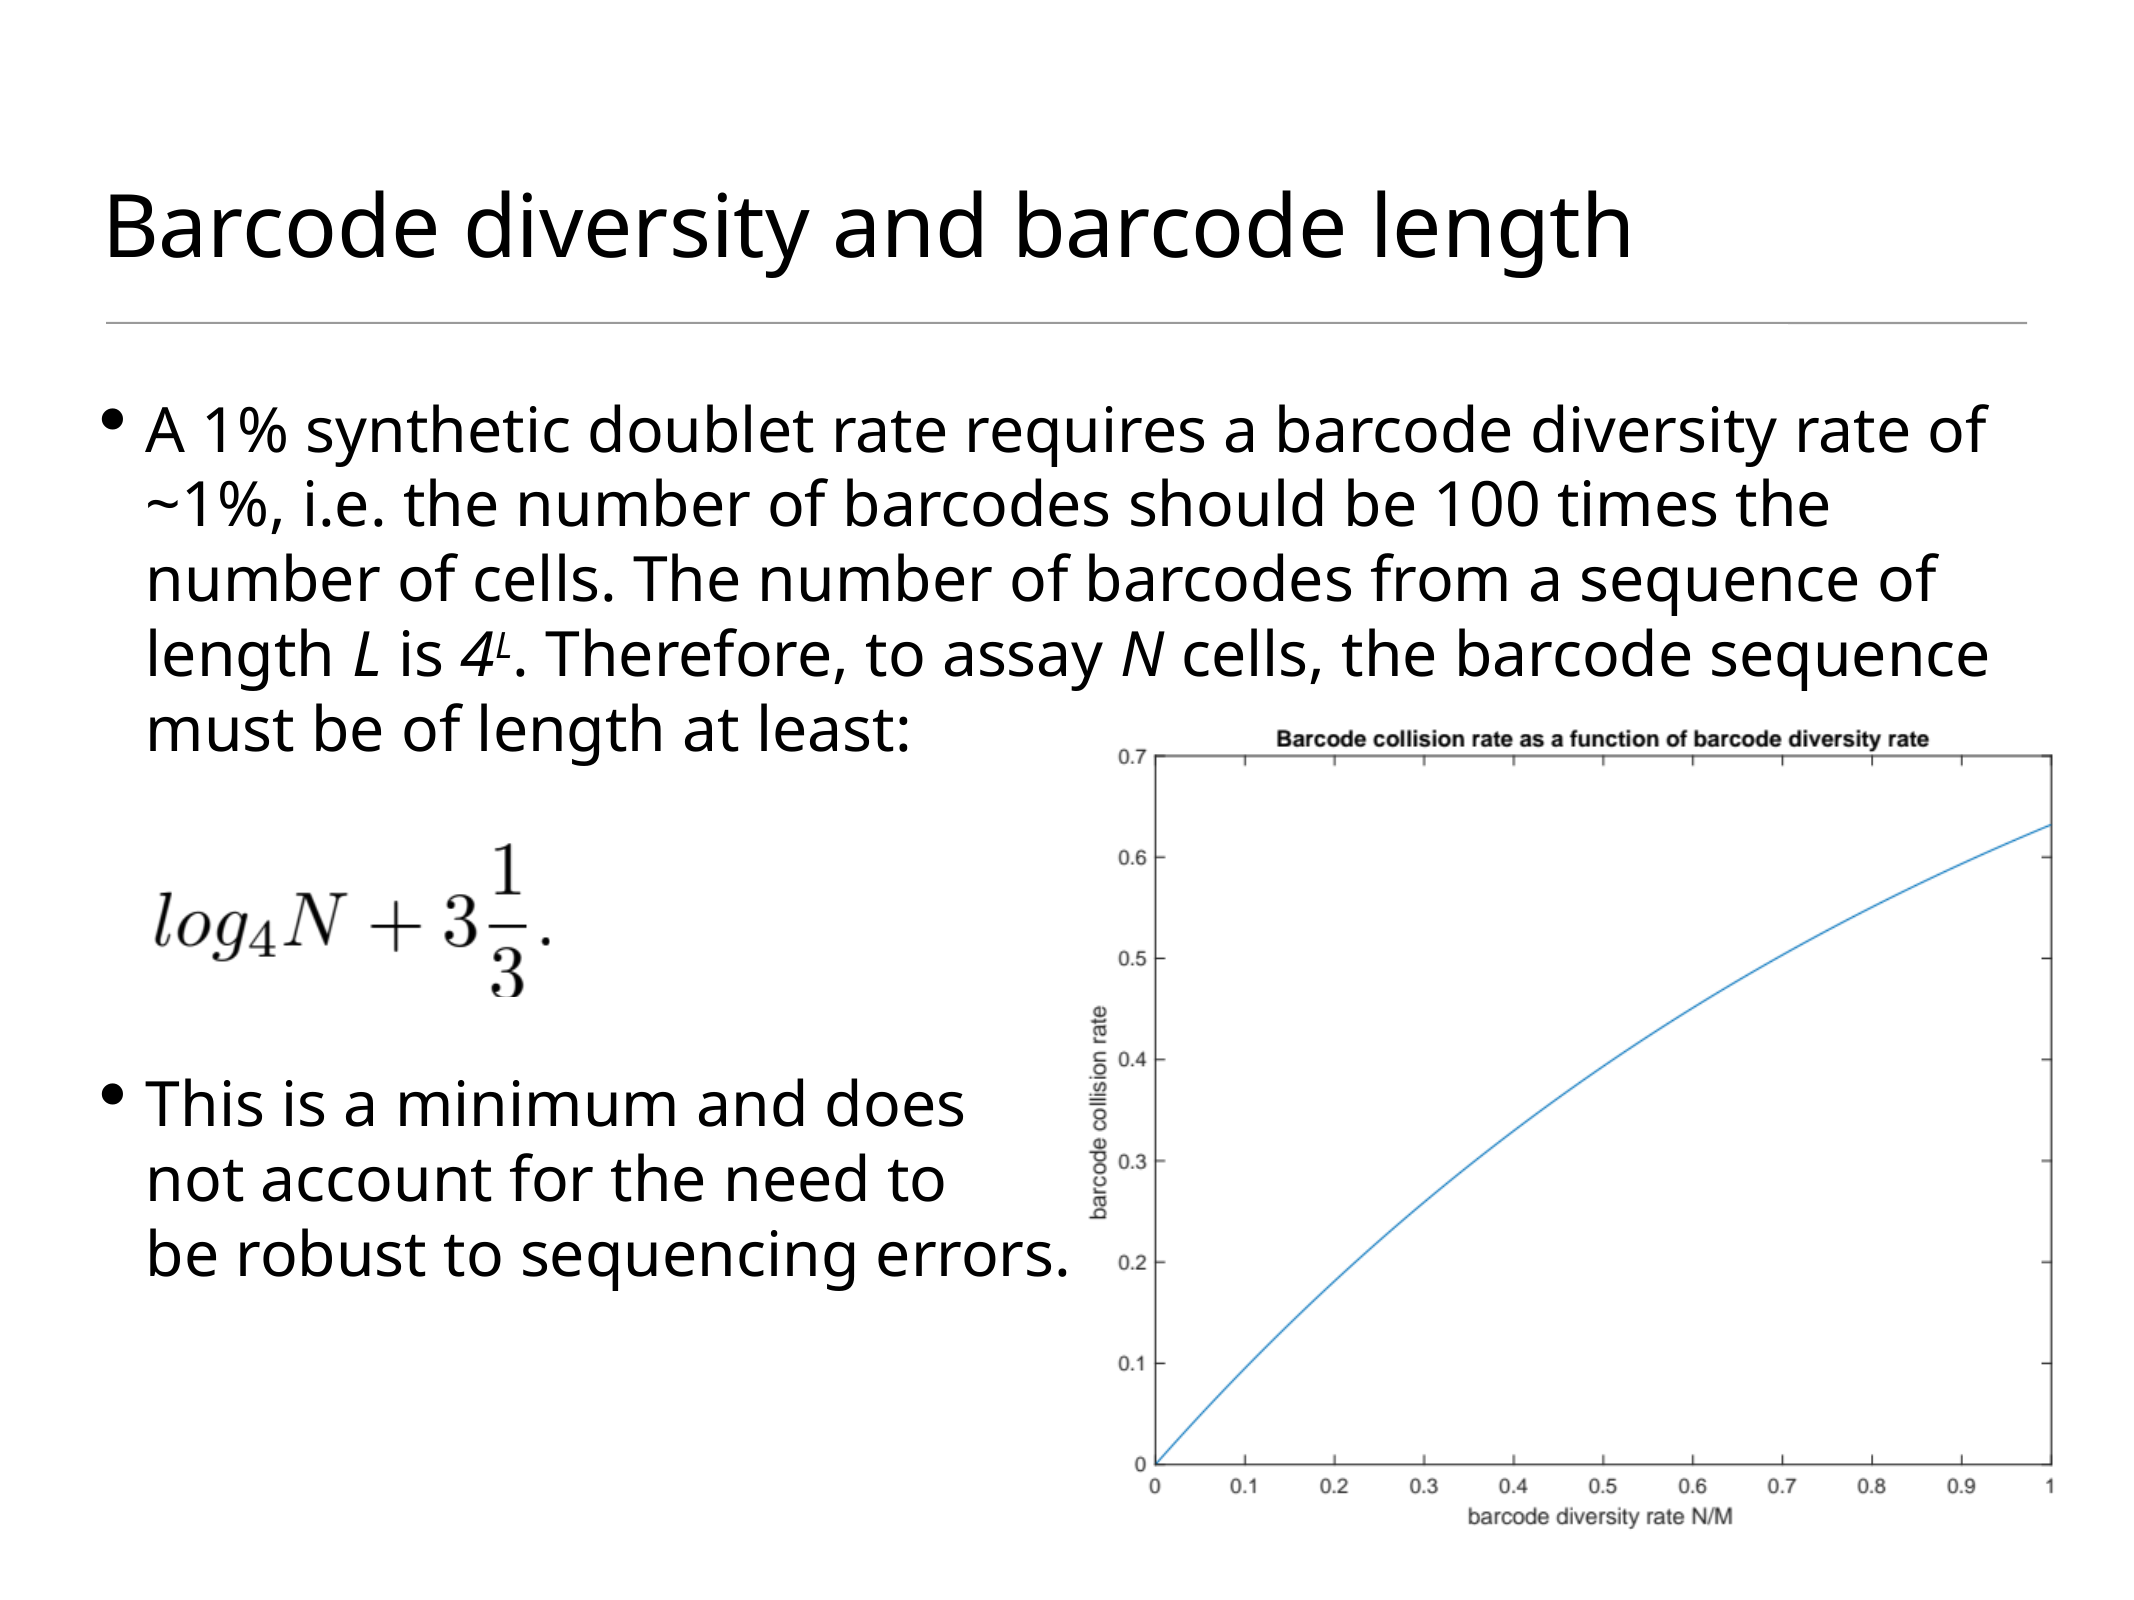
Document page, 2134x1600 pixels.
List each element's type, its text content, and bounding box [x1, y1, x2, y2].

text_box A 1% synthetic doublet rate requires a barcode diversity rate of ~1%, i.e. the number of barcodes should be 100 times the number of cells. The number of barcodes from a sequence of length L is 4L. Therefore, to assay N cells, the barcode sequence must be of length at least: This is a minimum and does not account for the need to be robust to sequencing errors. [93, 381, 2040, 1459]
picture [153, 842, 550, 998]
text_box Barcode diversity and barcode length [93, 54, 2040, 284]
picture [1005, 690, 2134, 1557]
